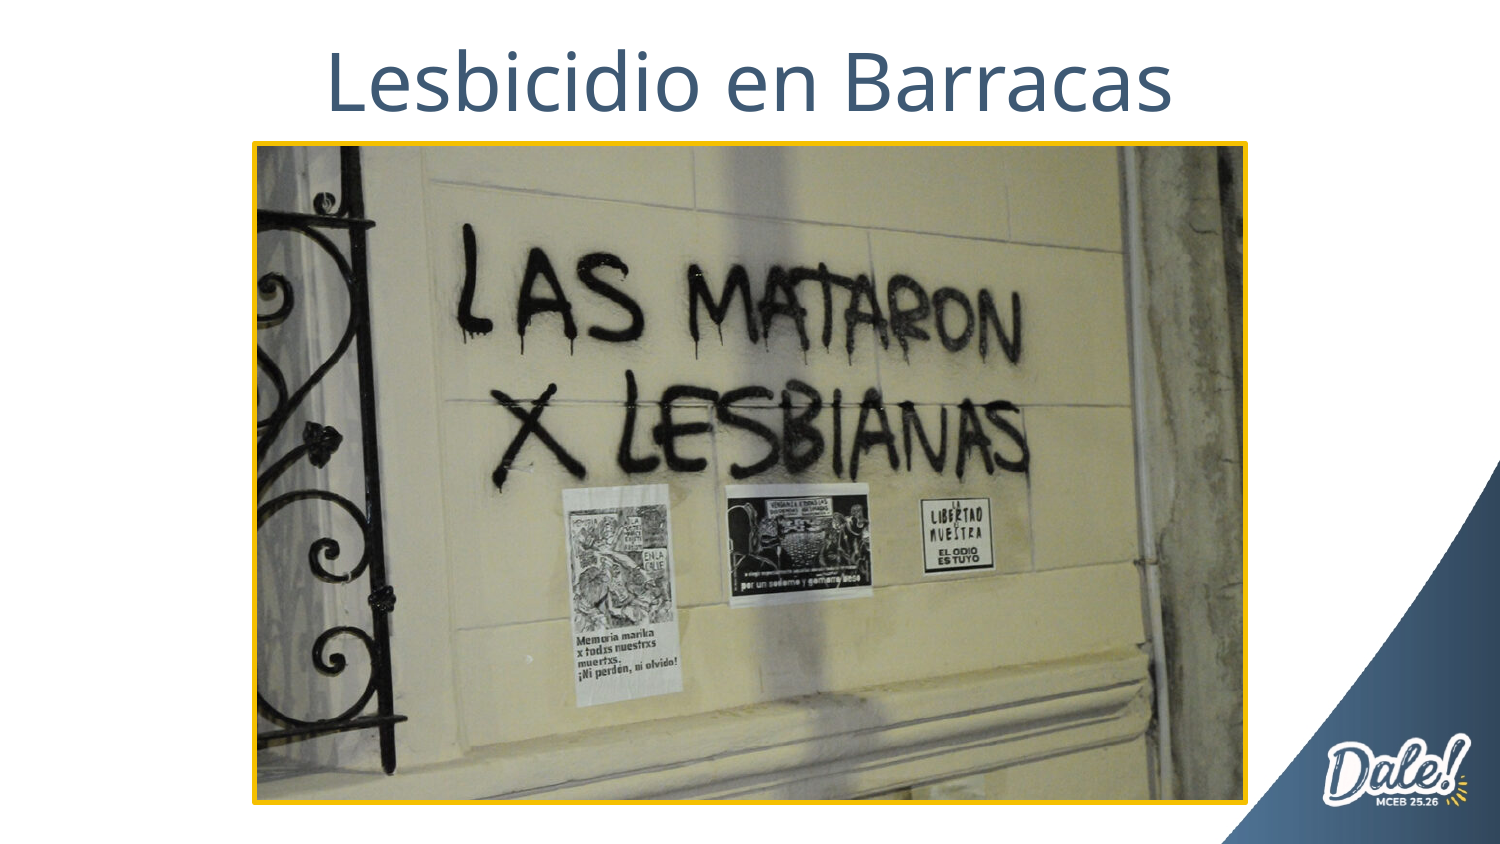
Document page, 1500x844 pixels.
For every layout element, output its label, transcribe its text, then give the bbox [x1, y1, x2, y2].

picture [0, 0, 1500, 844]
text_box Lesbicidio en Barracas [198, 43, 1302, 163]
